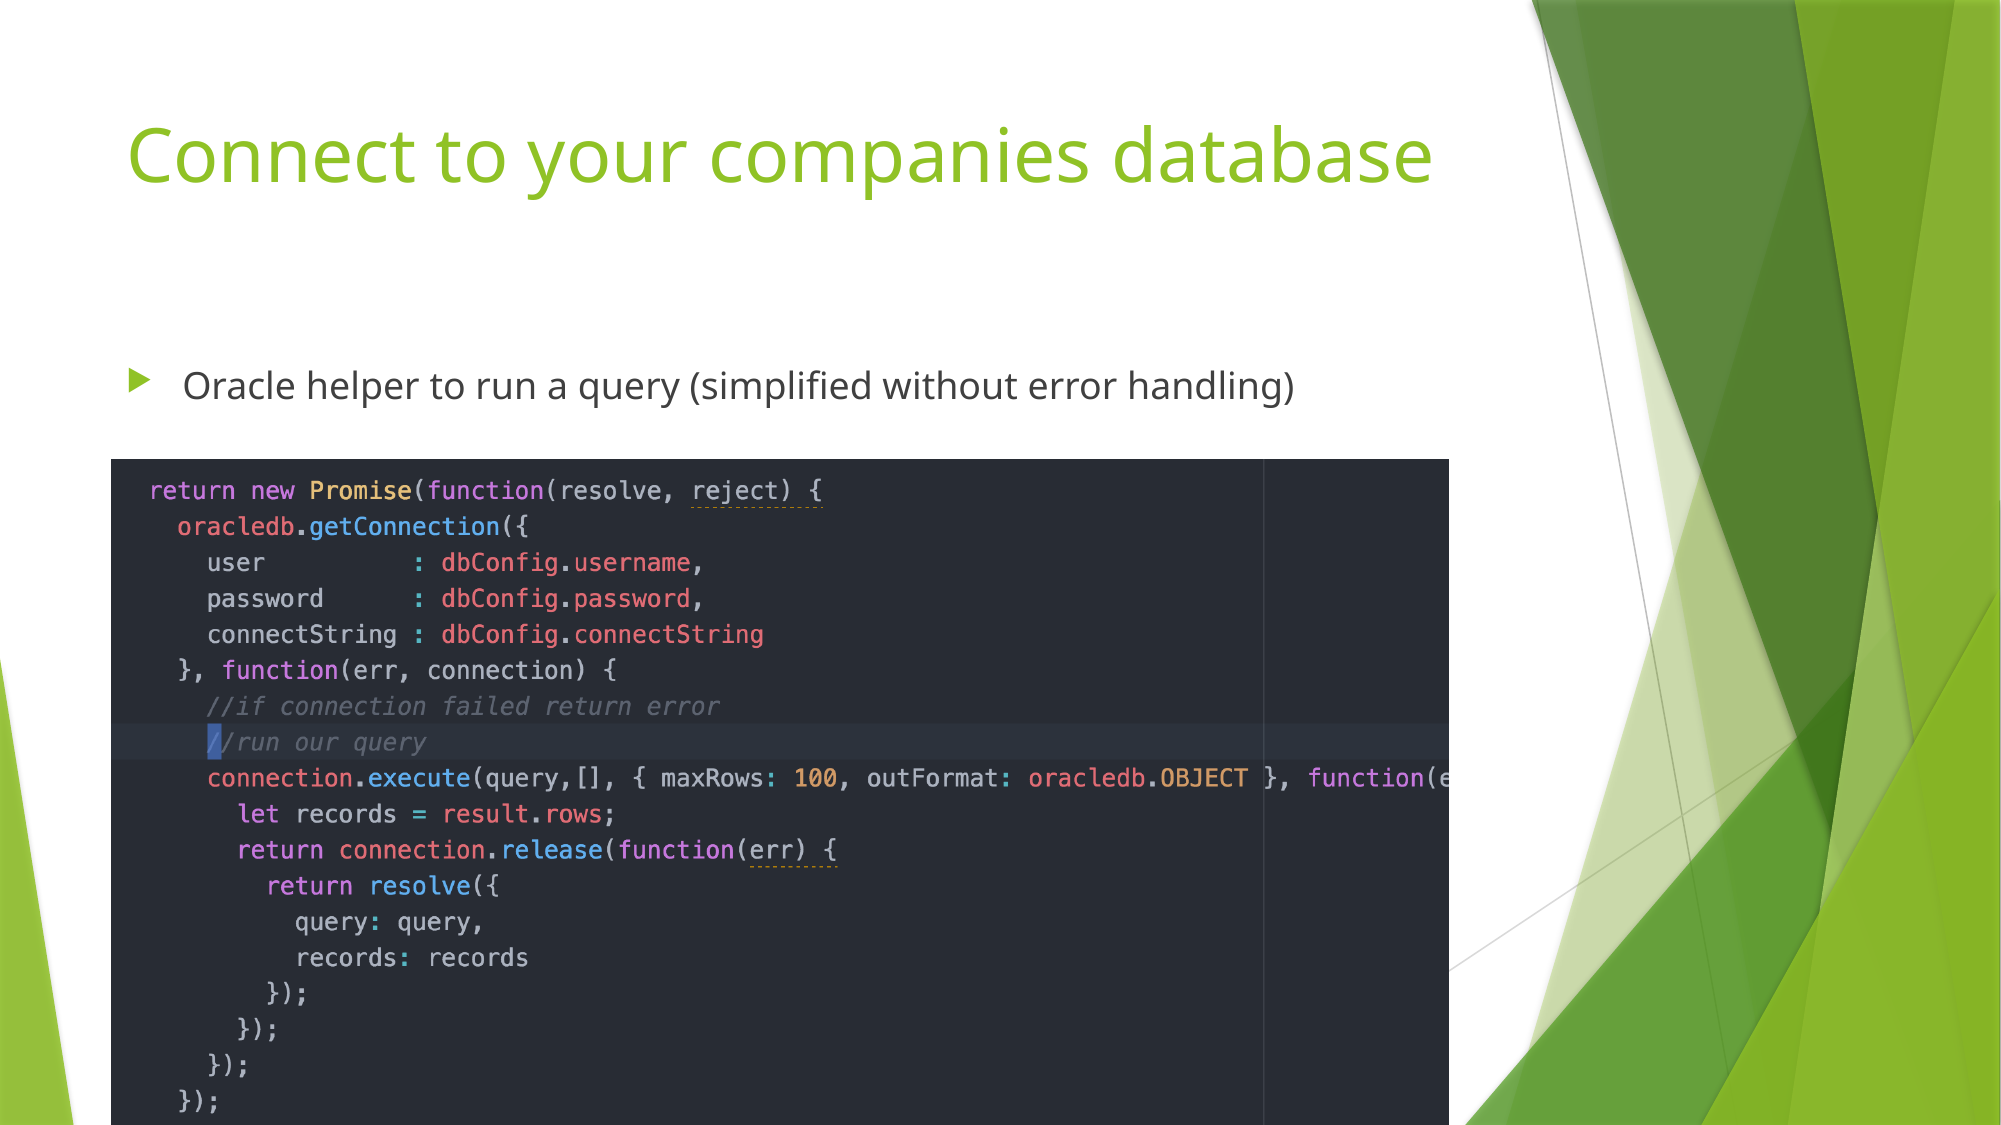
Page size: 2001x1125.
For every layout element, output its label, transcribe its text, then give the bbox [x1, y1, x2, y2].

list Oracle helper to run a query (simplified without error handling) [111, 354, 1522, 992]
picture [110, 459, 1449, 1125]
title Connect to your companies database [111, 99, 1522, 317]
